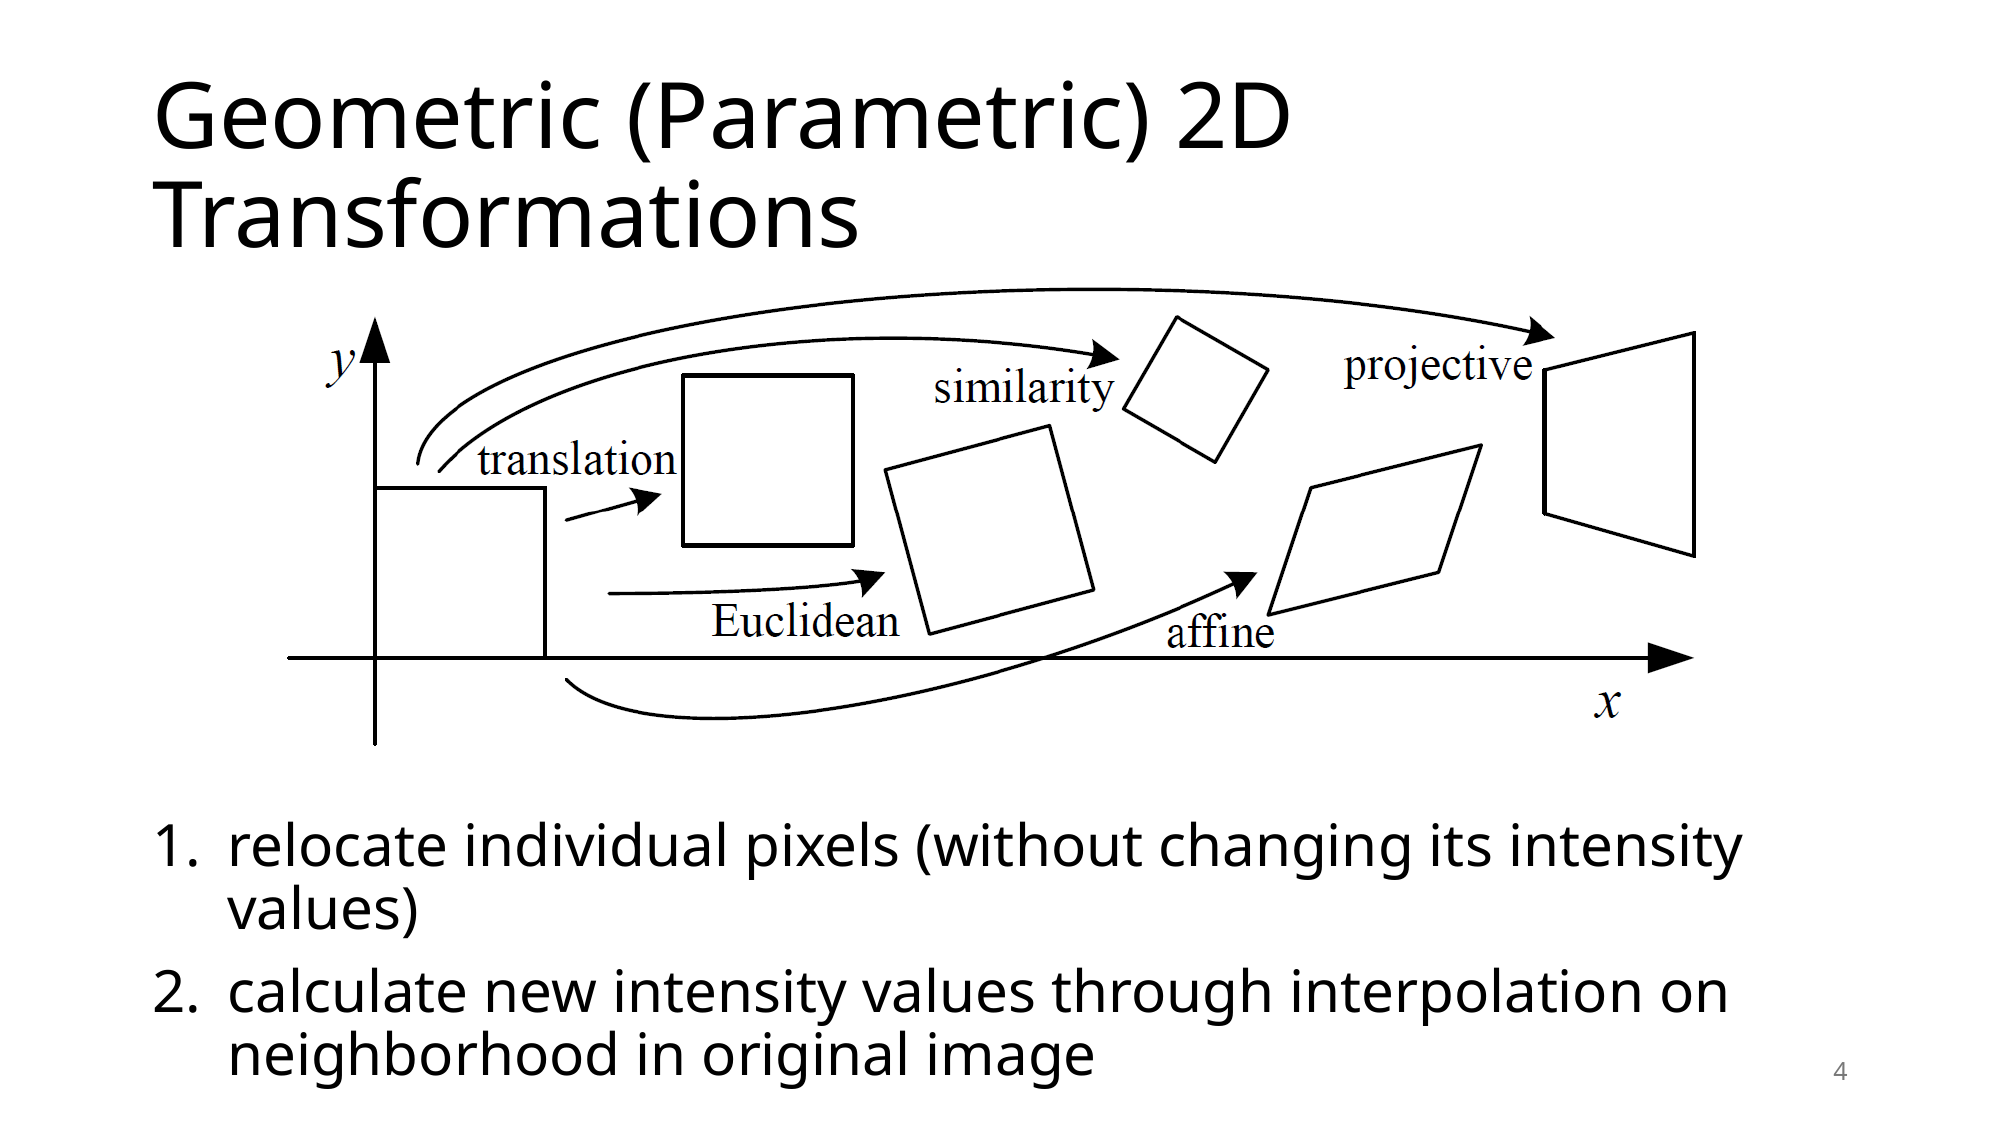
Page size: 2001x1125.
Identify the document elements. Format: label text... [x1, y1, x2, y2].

title Geometric (Parametric) 2D Transformations [137, 59, 1863, 278]
picture [277, 265, 1723, 759]
list relocate individual pixels (without changing its intensity values) calculate new intensity values through interpolation on neighborhood in original image [137, 808, 1863, 1057]
slide_number 4 [1412, 1042, 1863, 1103]
